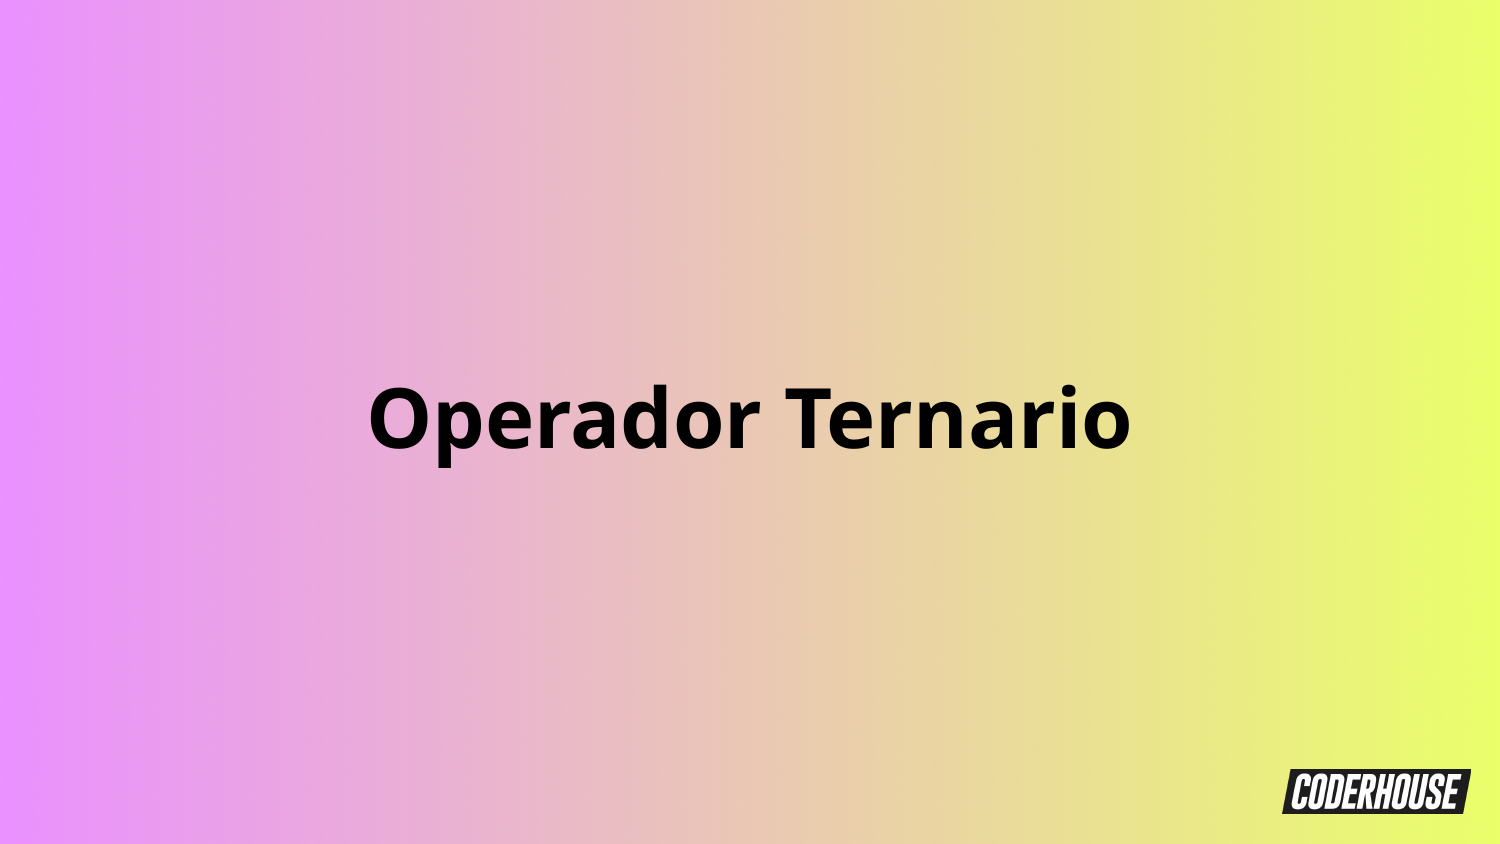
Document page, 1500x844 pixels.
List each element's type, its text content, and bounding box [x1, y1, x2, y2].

picture [0, 0, 1500, 844]
text_box Operador Ternario [239, 361, 1261, 482]
